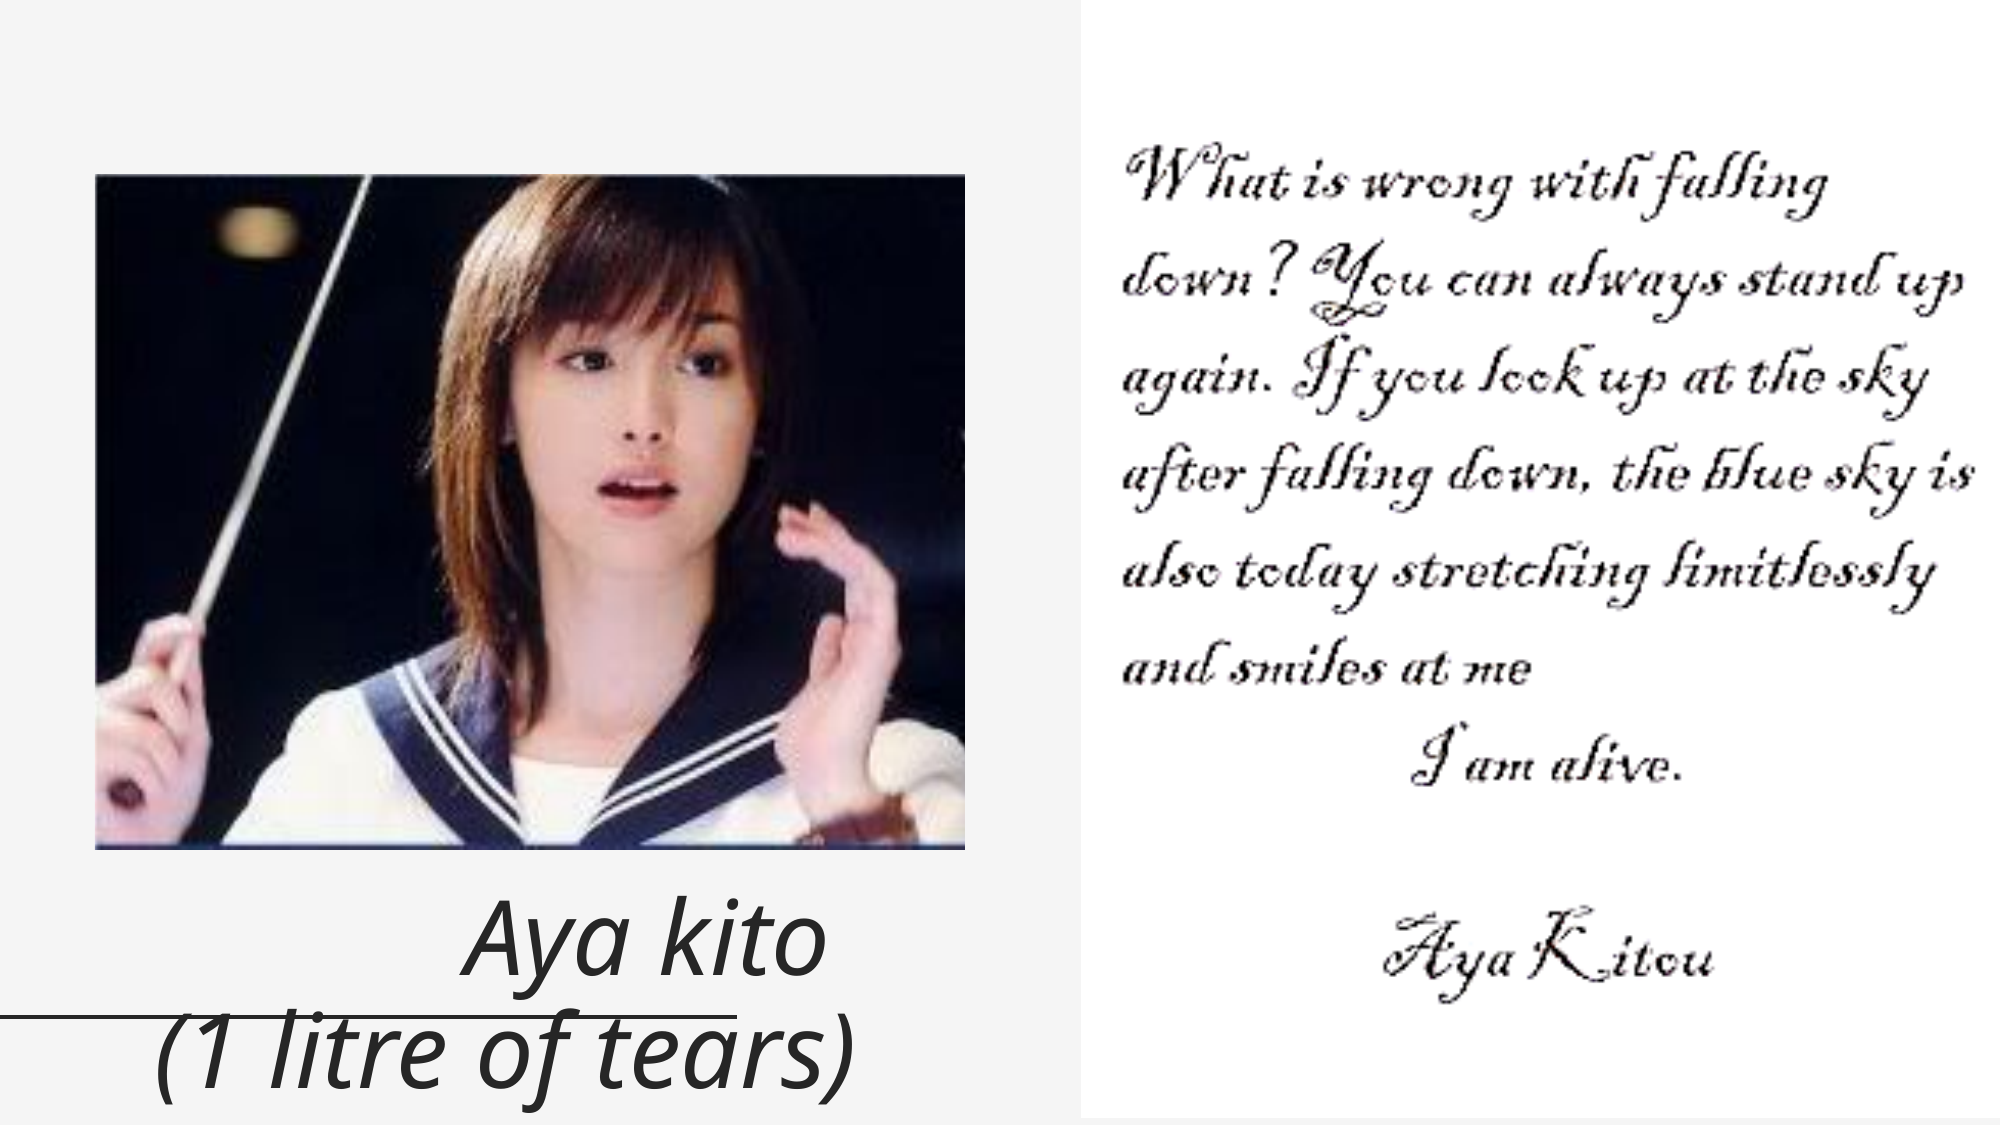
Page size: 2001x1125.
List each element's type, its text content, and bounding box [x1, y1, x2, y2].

picture [94, 174, 965, 850]
picture [1081, 0, 2000, 1118]
title Aya kito (1 litre of tears) [112, 877, 873, 1125]
